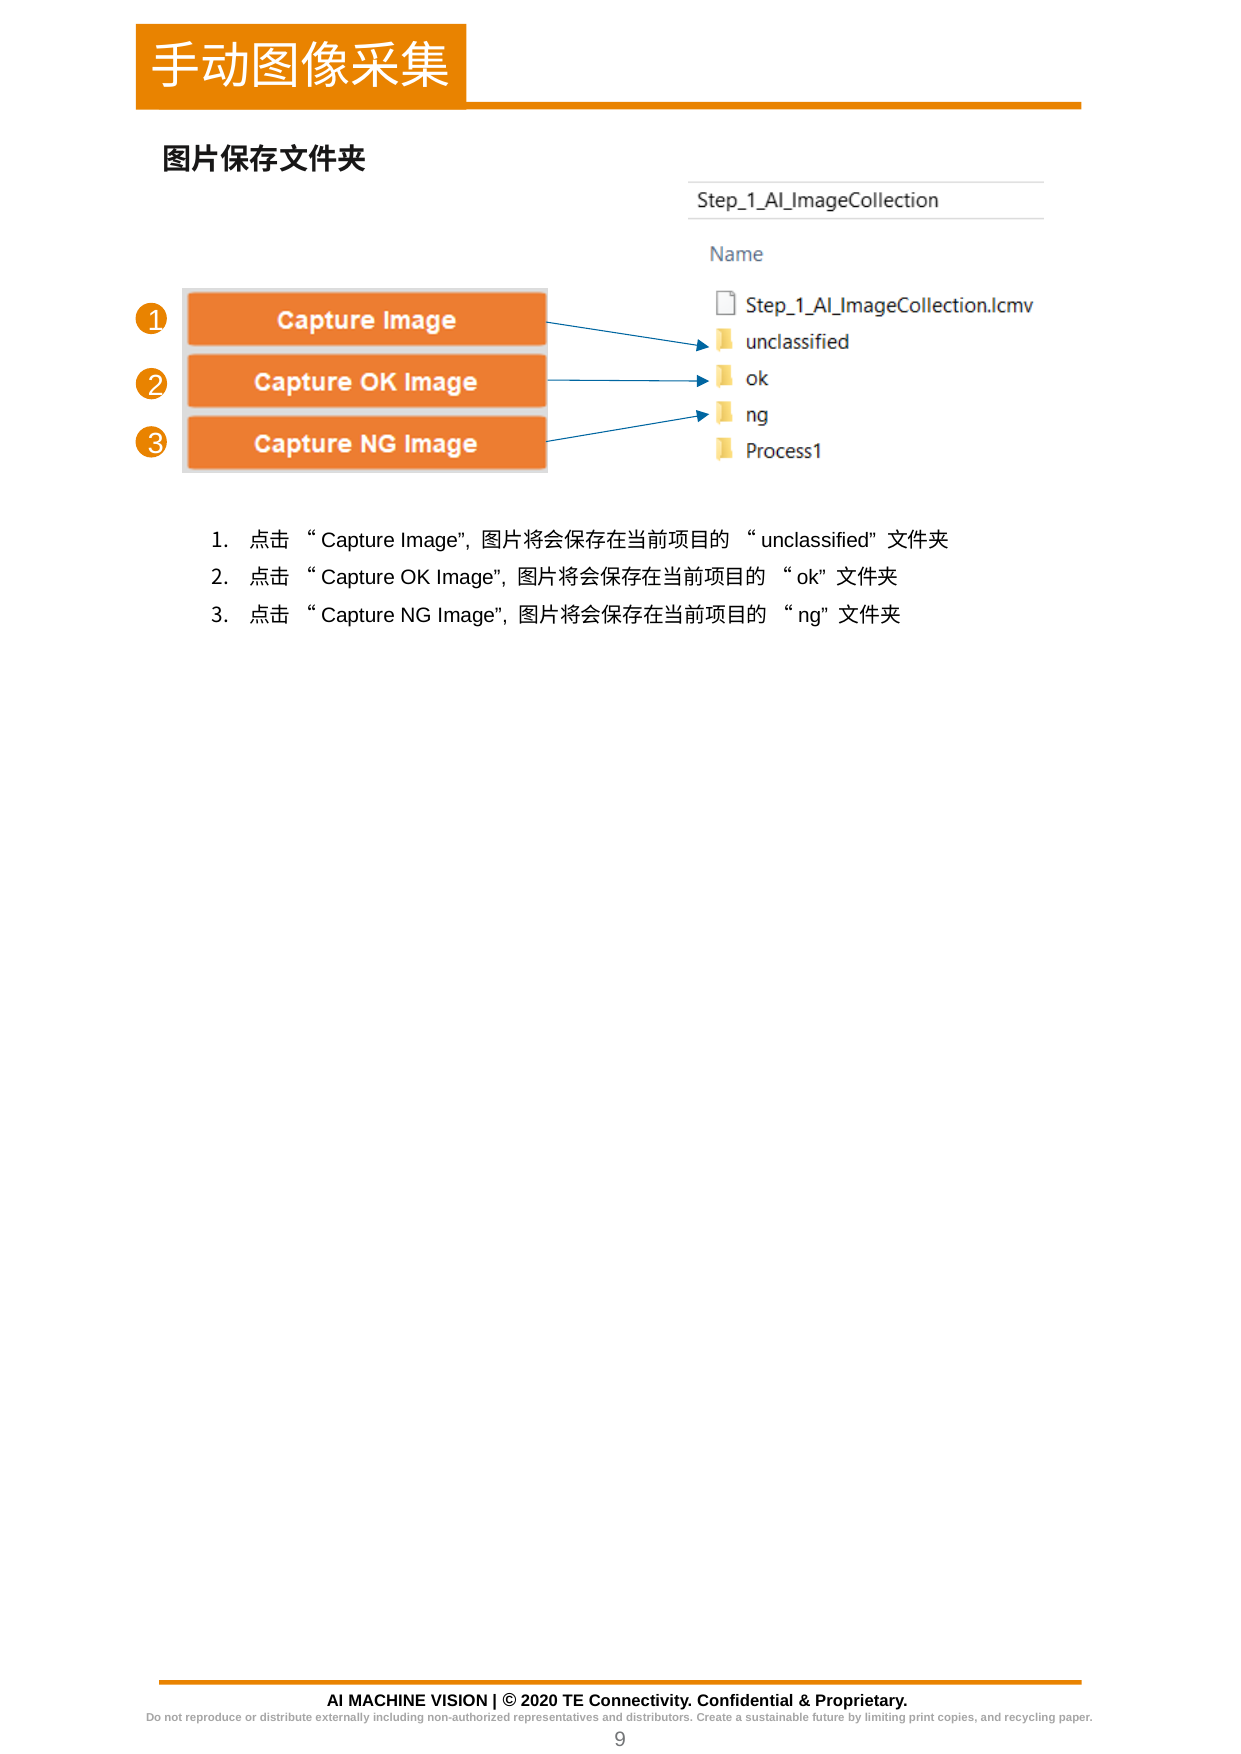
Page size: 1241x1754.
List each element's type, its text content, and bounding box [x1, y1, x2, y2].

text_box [545, 414, 710, 442]
text_box 点击 “Capture Image”, 图片将会保存在当前项目的 “unclassified” 文件夹 点击 “Capture OK Image”, 图片将会保存在当前项目的 “ok” 文件夹 点击 “Capture NG Image”, 图片将会保存在当前项目的 “ng” 文件夹 [159, 518, 1044, 634]
picture [688, 179, 1044, 473]
text_box 3 [134, 425, 168, 459]
text_box 1 [134, 301, 168, 336]
text_box 2 [134, 366, 169, 401]
title 手动图像采集 [135, 23, 467, 110]
text_box 图片保存文件夹 [147, 132, 1054, 183]
picture [182, 287, 548, 473]
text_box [545, 321, 710, 348]
